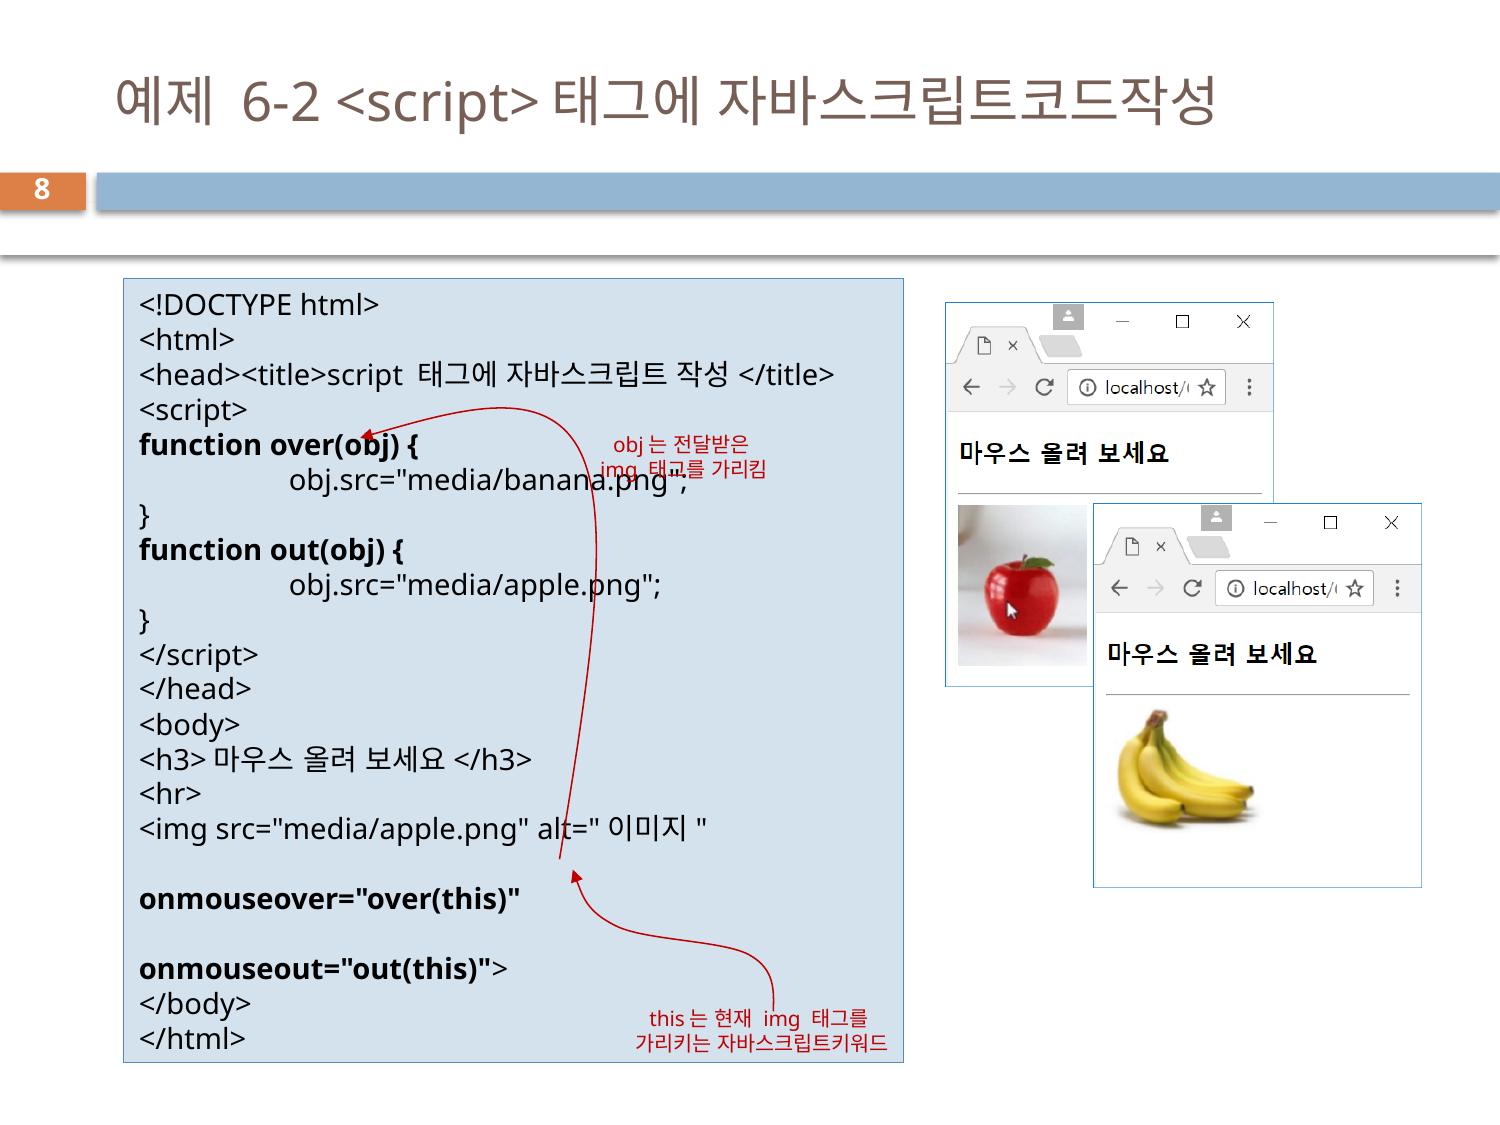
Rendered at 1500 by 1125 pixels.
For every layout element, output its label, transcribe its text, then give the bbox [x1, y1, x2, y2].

picture [944, 302, 1422, 888]
text_box <!DOCTYPE html> <html> <head><title>script 태그에 자바스크립트 작성</title> <script> function over(obj) { obj.src="media/banana.png"; } function out(obj) { obj.src="media/apple.png"; } </script> </head> <body> <h3>마우스 올려 보세요</h3> <hr> <img src="media/apple.png" alt="이미지" onmouseover="over(this)" onmouseout="out(this)"> </body> </html> [123, 278, 904, 1063]
text_box [571, 869, 776, 998]
text_box [360, 406, 598, 860]
text_box this는 현재 img 태그를 가리키는 자바스크립트키워드 [620, 998, 903, 1063]
title 예제 6-2 <script>태그에 자바스크립트코드작성 [99, 37, 1438, 161]
slide_number 8 [0, 170, 87, 211]
text_box obj는 전달받은 img 태그를 가리킴 [585, 424, 783, 489]
